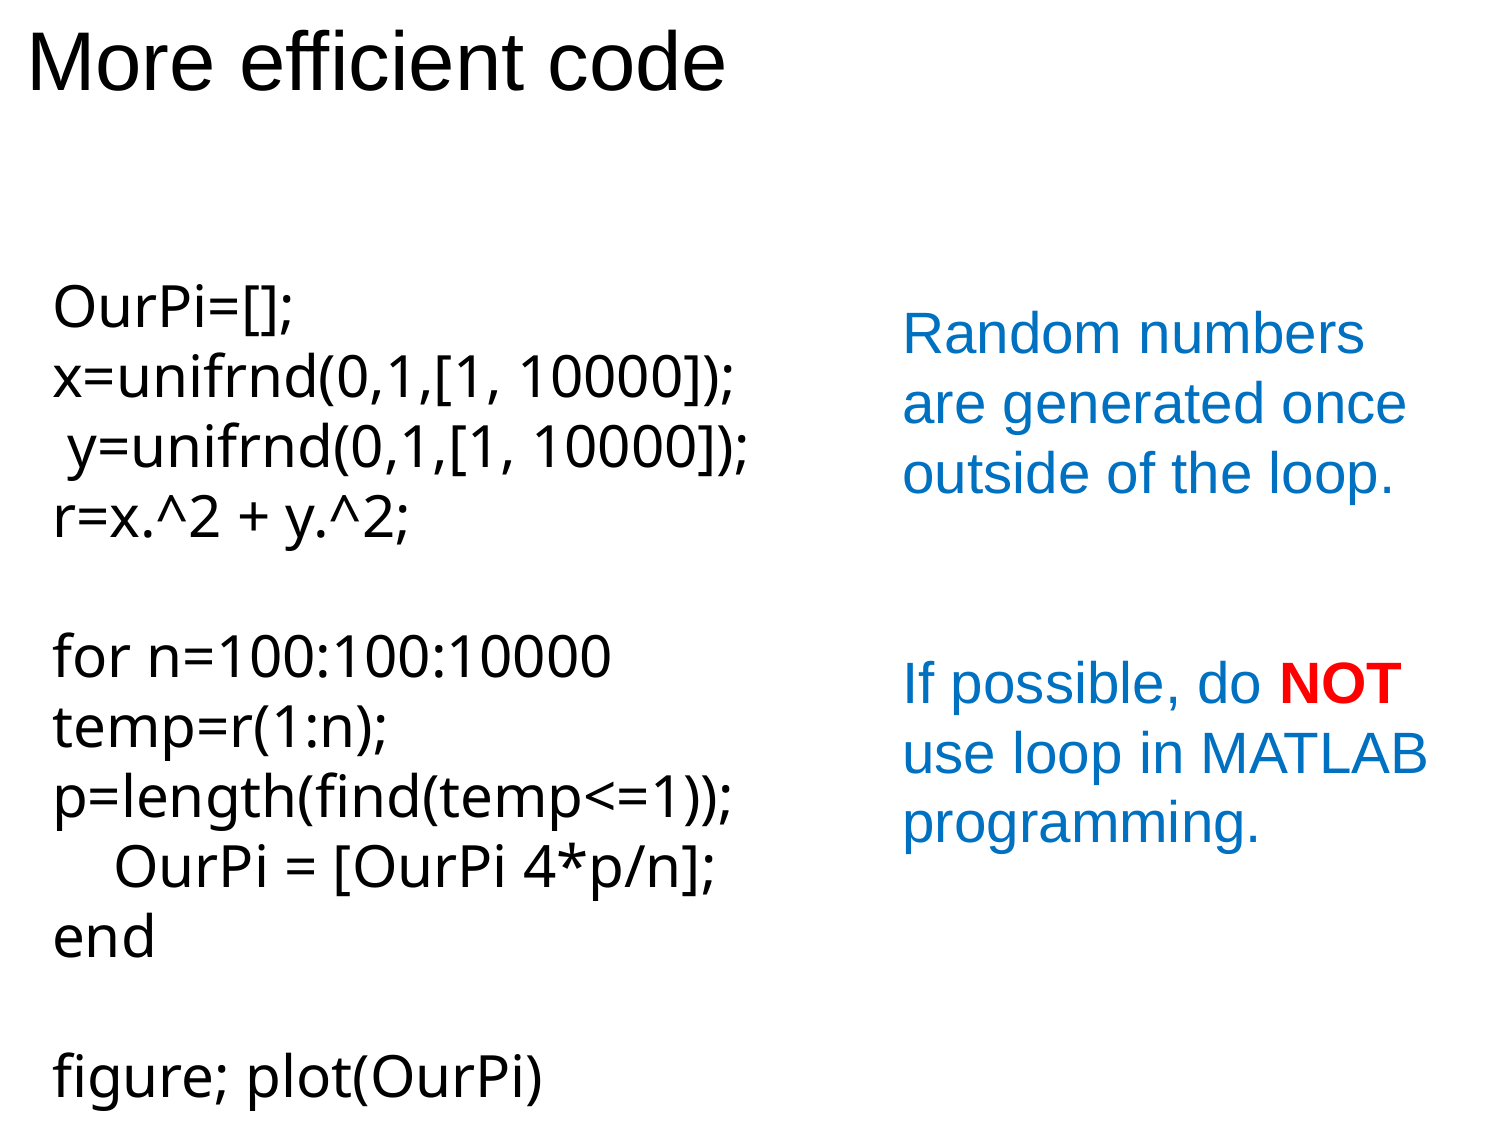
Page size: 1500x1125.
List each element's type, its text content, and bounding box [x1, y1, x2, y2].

text_box More efficient code [2, 0, 753, 115]
text_box Random numbers are generated once outside of the loop. If possible, do NOT use loop in MATLAB programming. [887, 287, 1463, 862]
text_box OurPi=[]; x=unifrnd(0,1,[1, 10000]); y=unifrnd(0,1,[1, 10000]); r=x.^2 + y.^2; for n=100:100:10000 temp=r(1:n); p=length(find(temp<=1)); OurPi = [OurPi 4*p/n]; end figure; plot(OurPi) [37, 261, 913, 1117]
